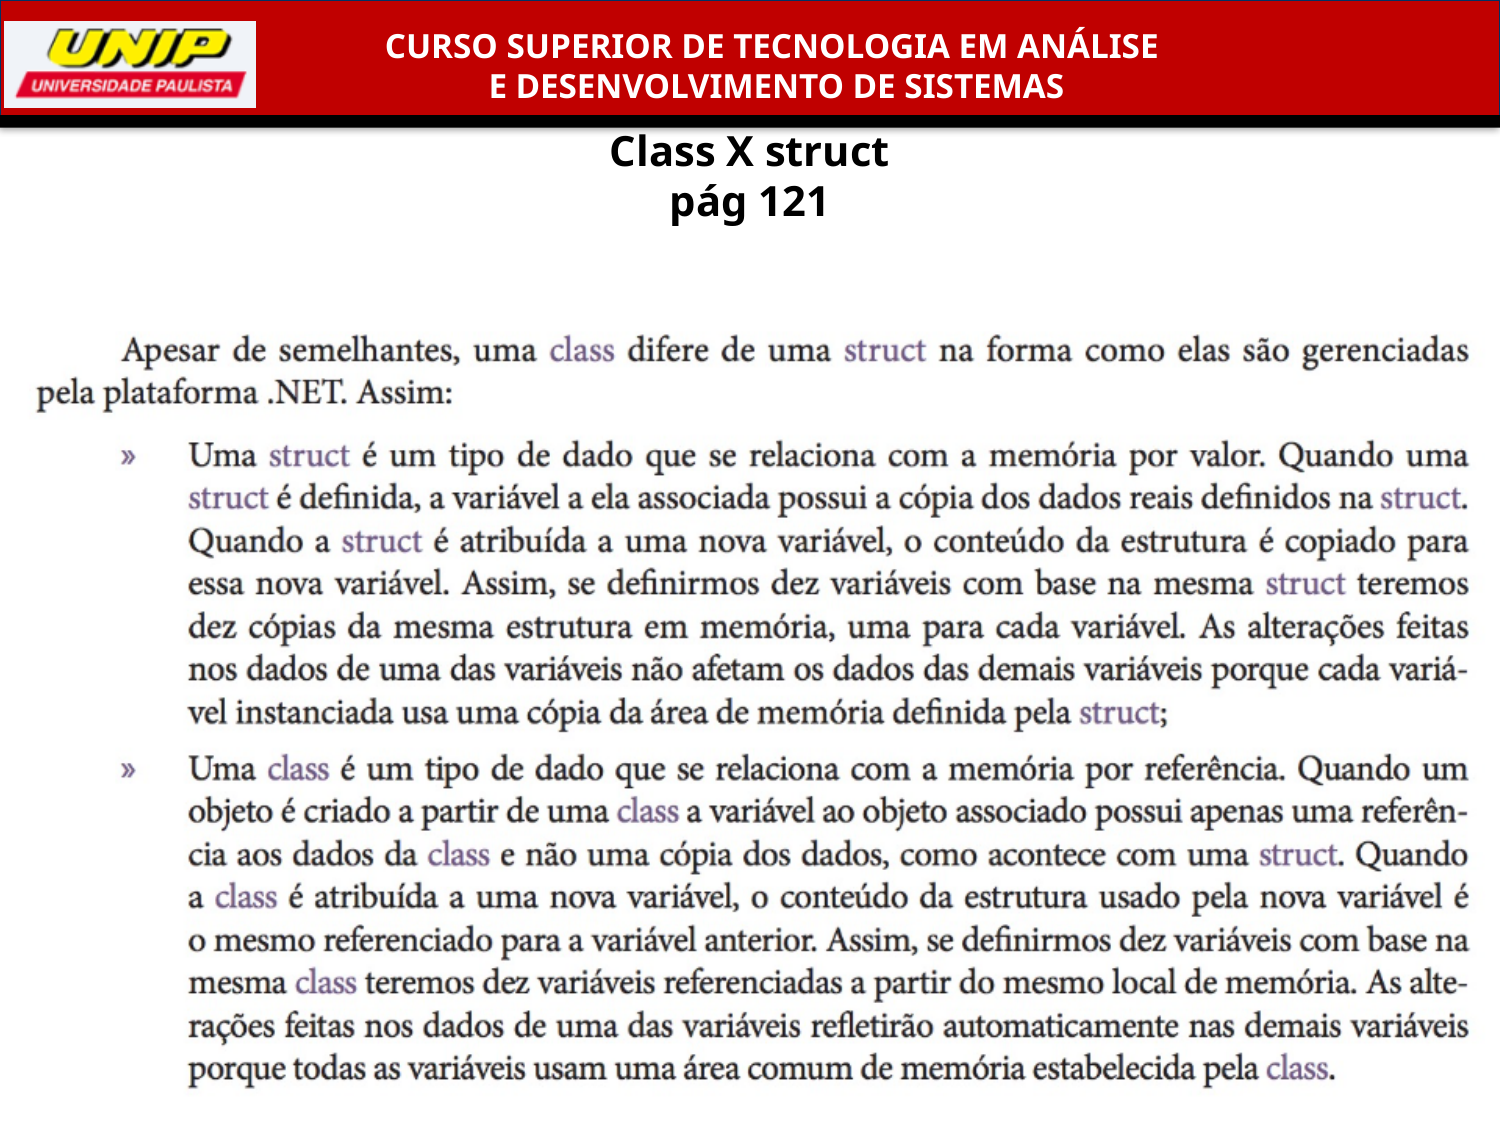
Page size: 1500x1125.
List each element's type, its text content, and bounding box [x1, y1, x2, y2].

title Class X struct pág 121 [75, 62, 1425, 288]
picture [13, 316, 1487, 1100]
picture [4, 21, 256, 108]
